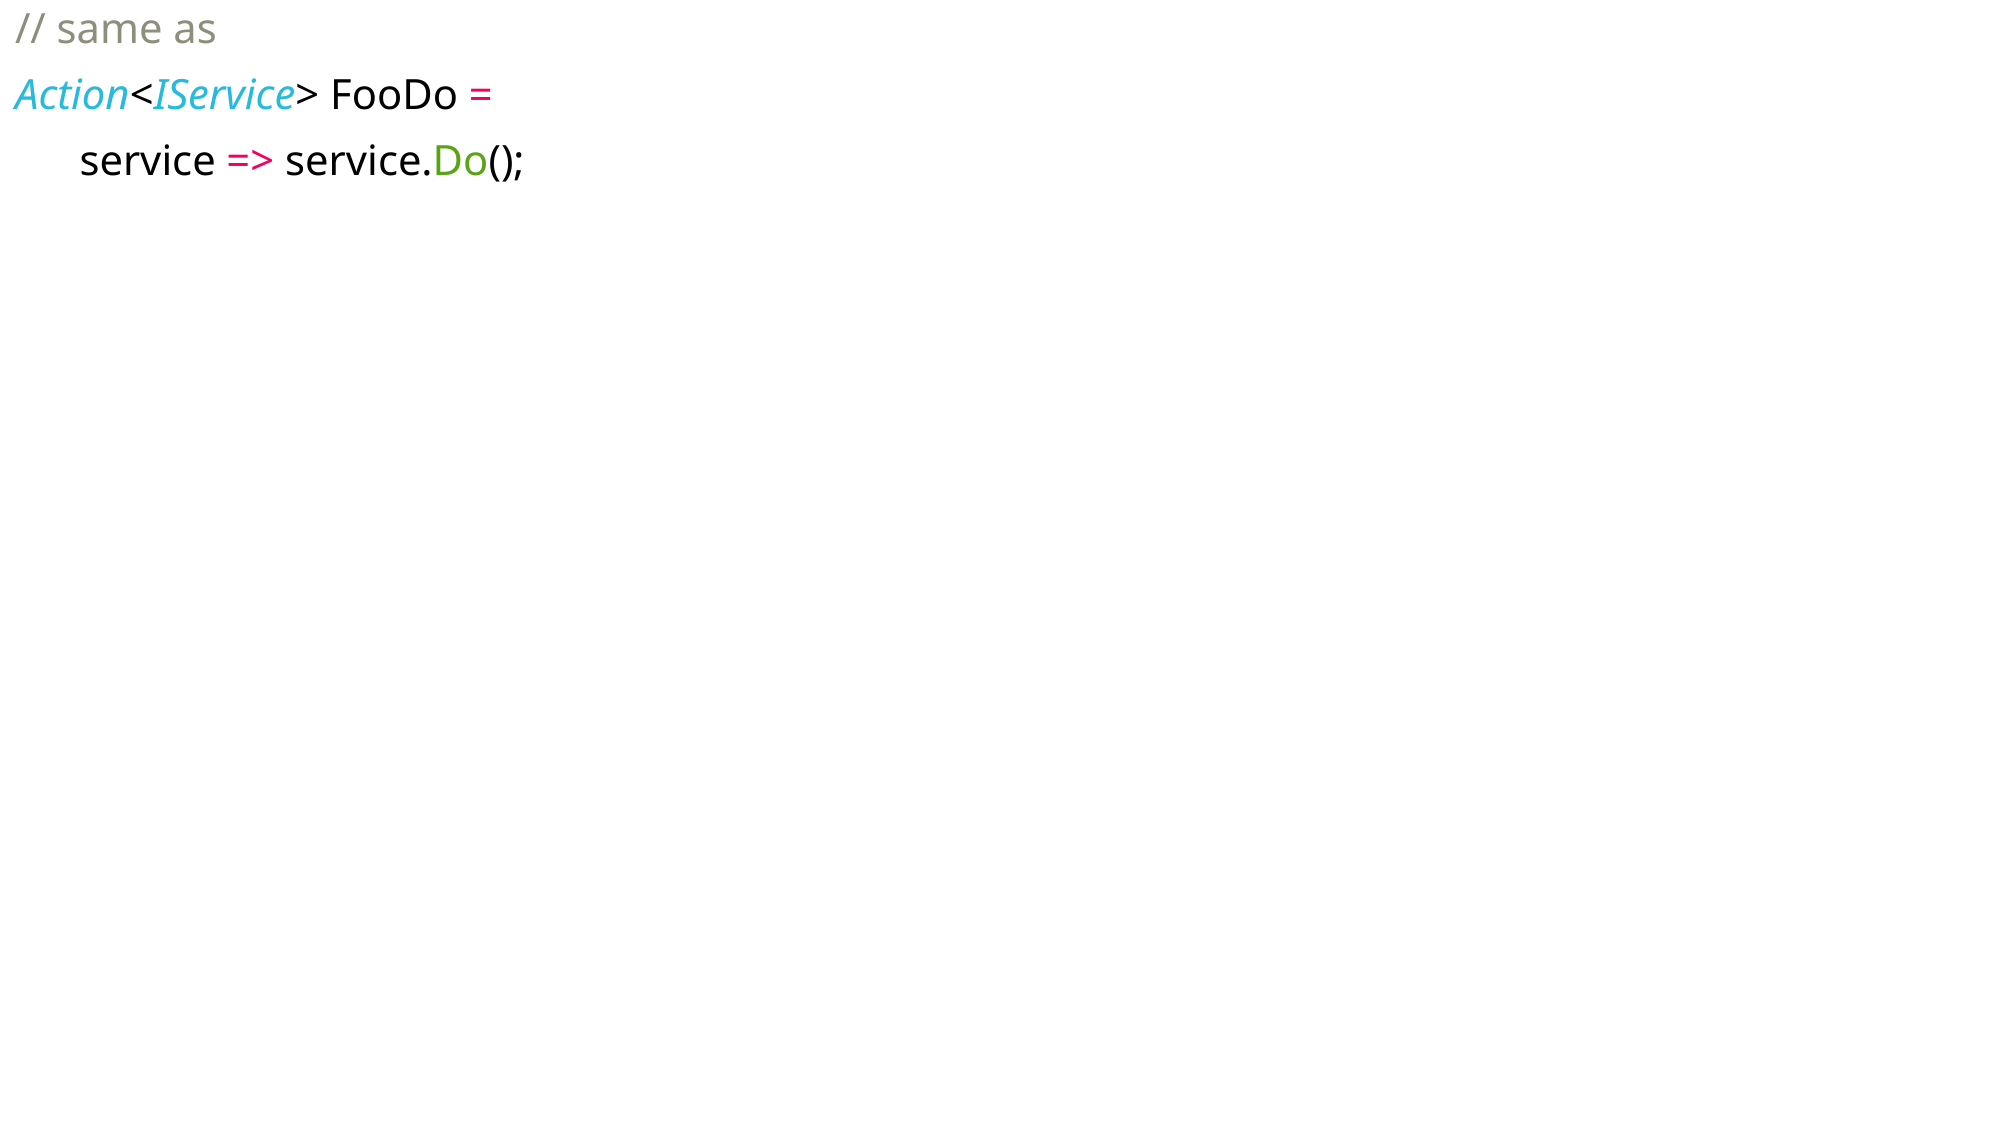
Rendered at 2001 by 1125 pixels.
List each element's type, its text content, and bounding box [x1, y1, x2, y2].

list // same as Action<IService> FooDo = service => service.Do(); [0, 0, 2000, 298]
